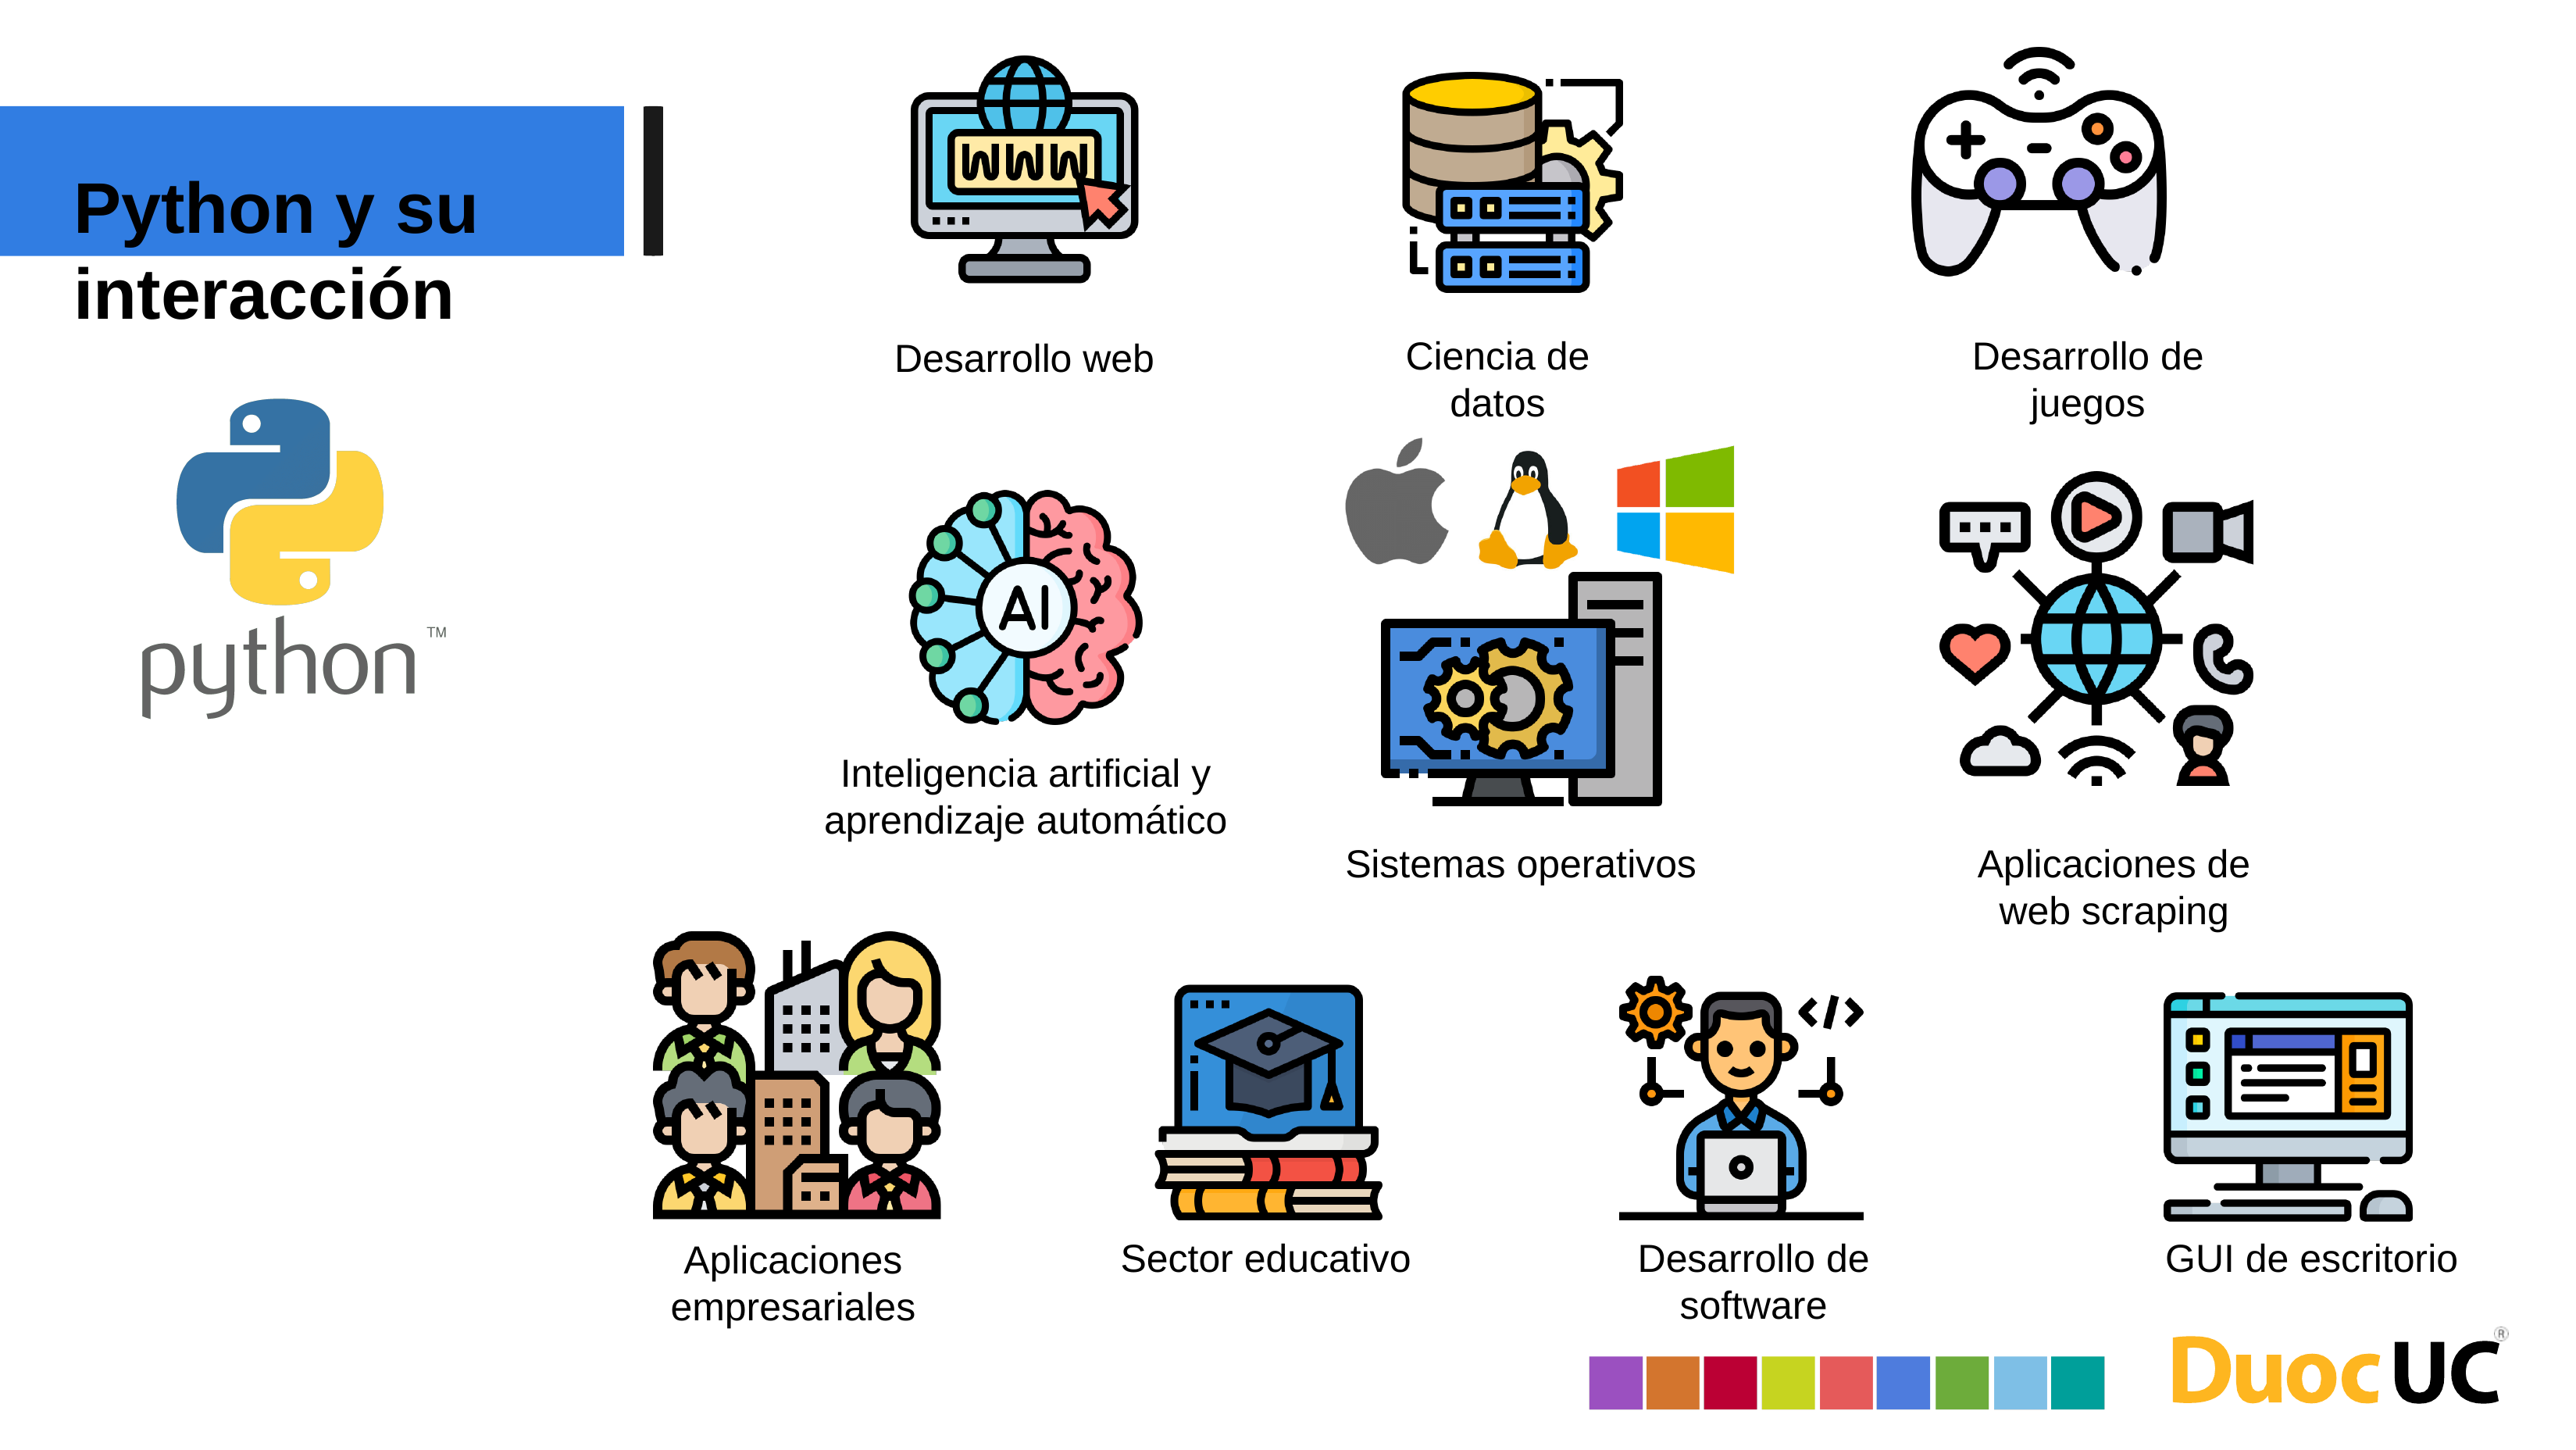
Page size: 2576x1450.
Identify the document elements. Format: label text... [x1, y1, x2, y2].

text_box Aplicaciones empresariales [620, 1228, 965, 1334]
picture [648, 927, 945, 1223]
list Python y su interacción [73, 161, 624, 991]
picture [2494, 1327, 2509, 1341]
picture [1323, 421, 1764, 839]
picture [908, 489, 1144, 725]
text_box Sector educativo [1108, 1227, 1423, 1287]
picture [96, 395, 474, 725]
text_box Desarrollo de juegos [1943, 325, 2233, 430]
text_box Aplicaciones de web scraping [1942, 833, 2287, 938]
picture [907, 51, 1142, 287]
picture [1143, 977, 1395, 1228]
text_box Inteligencia artificial y aprendizaje automático [762, 741, 1290, 848]
picture [1395, 64, 1630, 300]
picture [1611, 966, 1871, 1228]
picture [2163, 982, 2413, 1231]
picture [1939, 471, 2253, 786]
text_box Desarrollo web [883, 327, 1166, 386]
text_box GUI de escritorio [2152, 1227, 2471, 1287]
text_box Ciencia de datos [1352, 325, 1643, 430]
text_box Desarrollo de software [1594, 1227, 1913, 1334]
picture [1911, 33, 2167, 289]
text_box Sistemas operativos [1333, 833, 1709, 891]
picture [1579, 1327, 2121, 1434]
